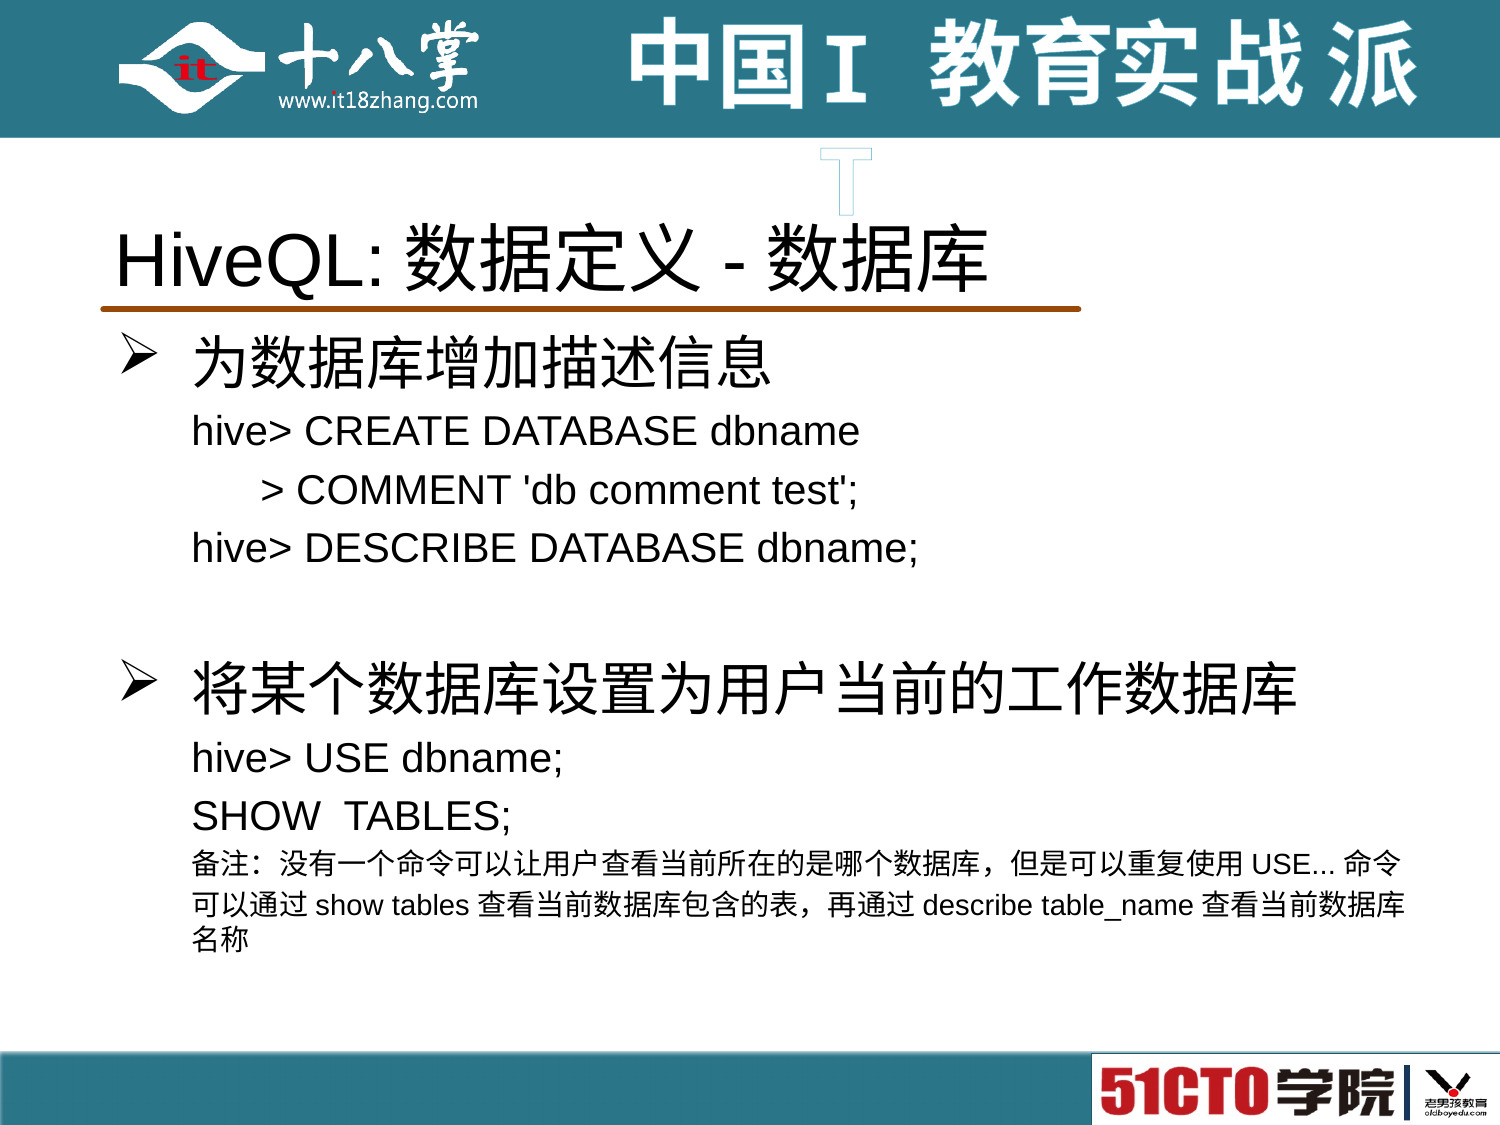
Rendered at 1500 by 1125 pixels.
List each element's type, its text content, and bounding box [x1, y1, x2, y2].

picture [1092, 1054, 1500, 1125]
picture [119, 20, 479, 114]
list 为数据库增加描述信息 hive> CREATE DATABASE dbname > COMMENT 'db comment test'; hive> DESCRIBE DATABASE dbname; 将某个数据库设置为用户当前的工作数据库 hive> USE dbname; SHOW TABLES; 备注：没有一个命令可以让用户查看当前所在的是哪个数据库，但是可以重复使用USE...命令 可以通过show tables查看当前数据库包含的表，再通过describe table_name查看当前数据库名称 [101, 318, 1424, 1035]
title HiveQL:数据定义-数据库 [100, 204, 1424, 303]
